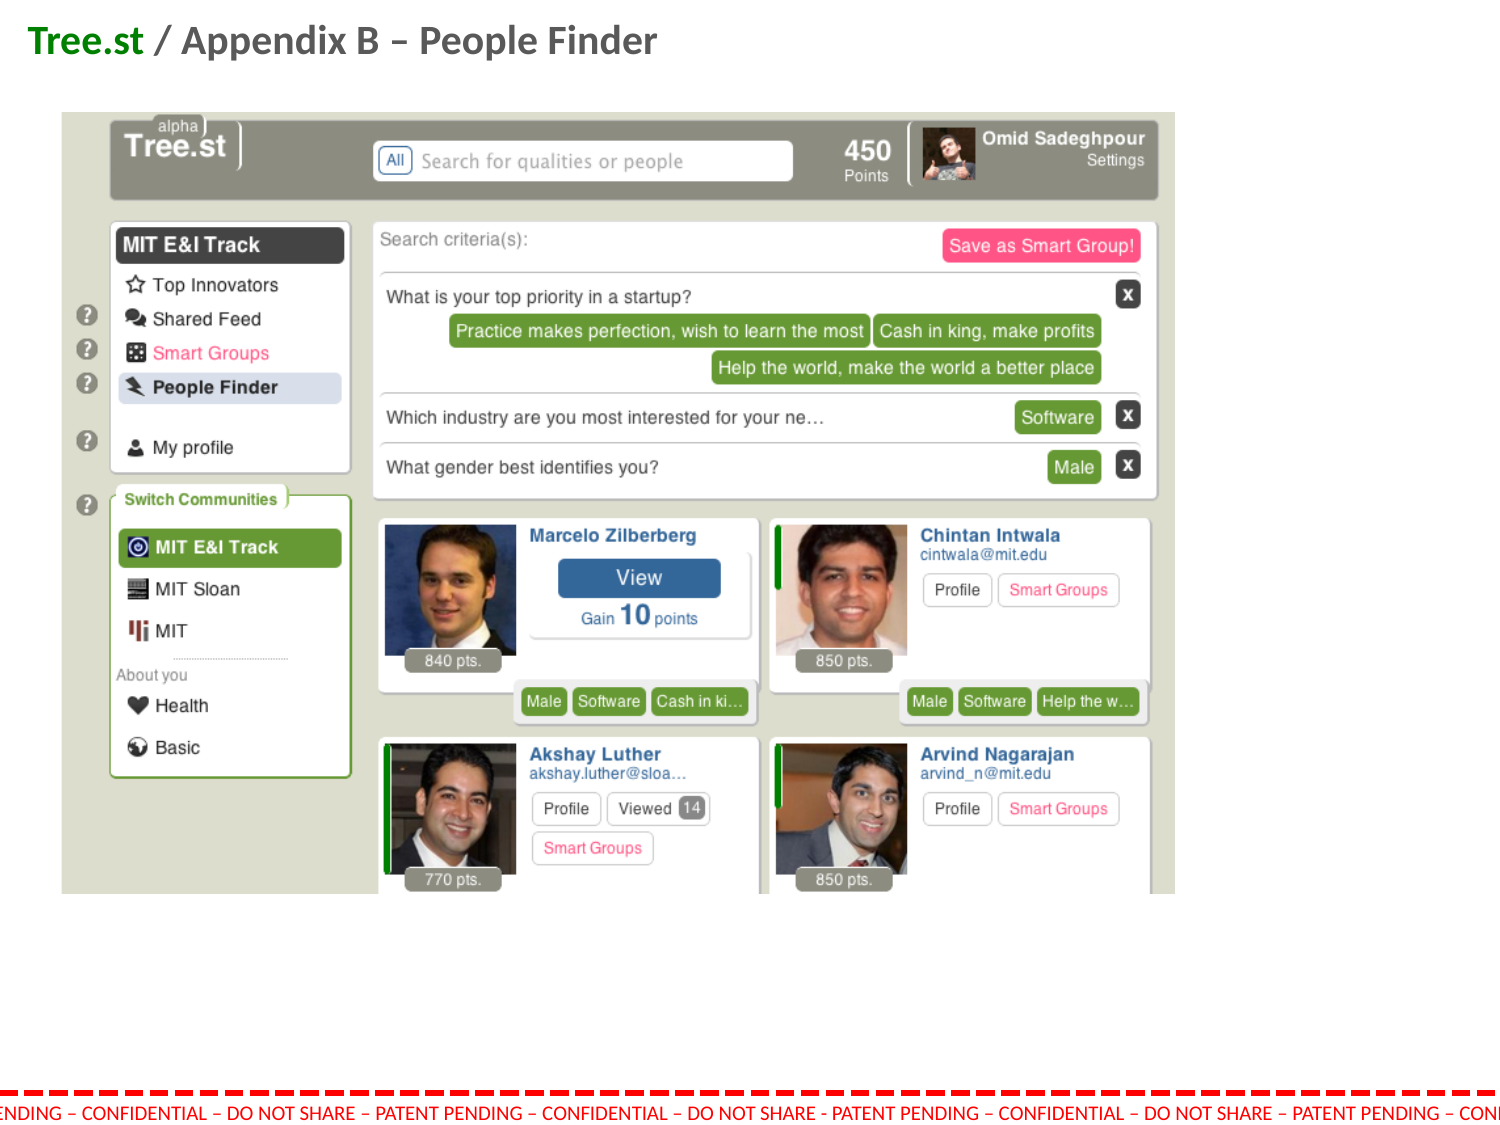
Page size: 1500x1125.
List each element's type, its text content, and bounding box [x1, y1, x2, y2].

text_box PATENT PENDING – CONFIDENTIAL – DO NOT SHARE – PATENT PENDING – CONFIDENTIAL – DO NOT SHARE - PATENT PENDING – CONFIDENTIAL – DO NOT SHARE – PATENT PENDING – CONFIDENTIAL [0, 1092, 1500, 1125]
title Tree.st / Appendix B – People Finder [12, 0, 1138, 75]
picture [61, 112, 1176, 894]
